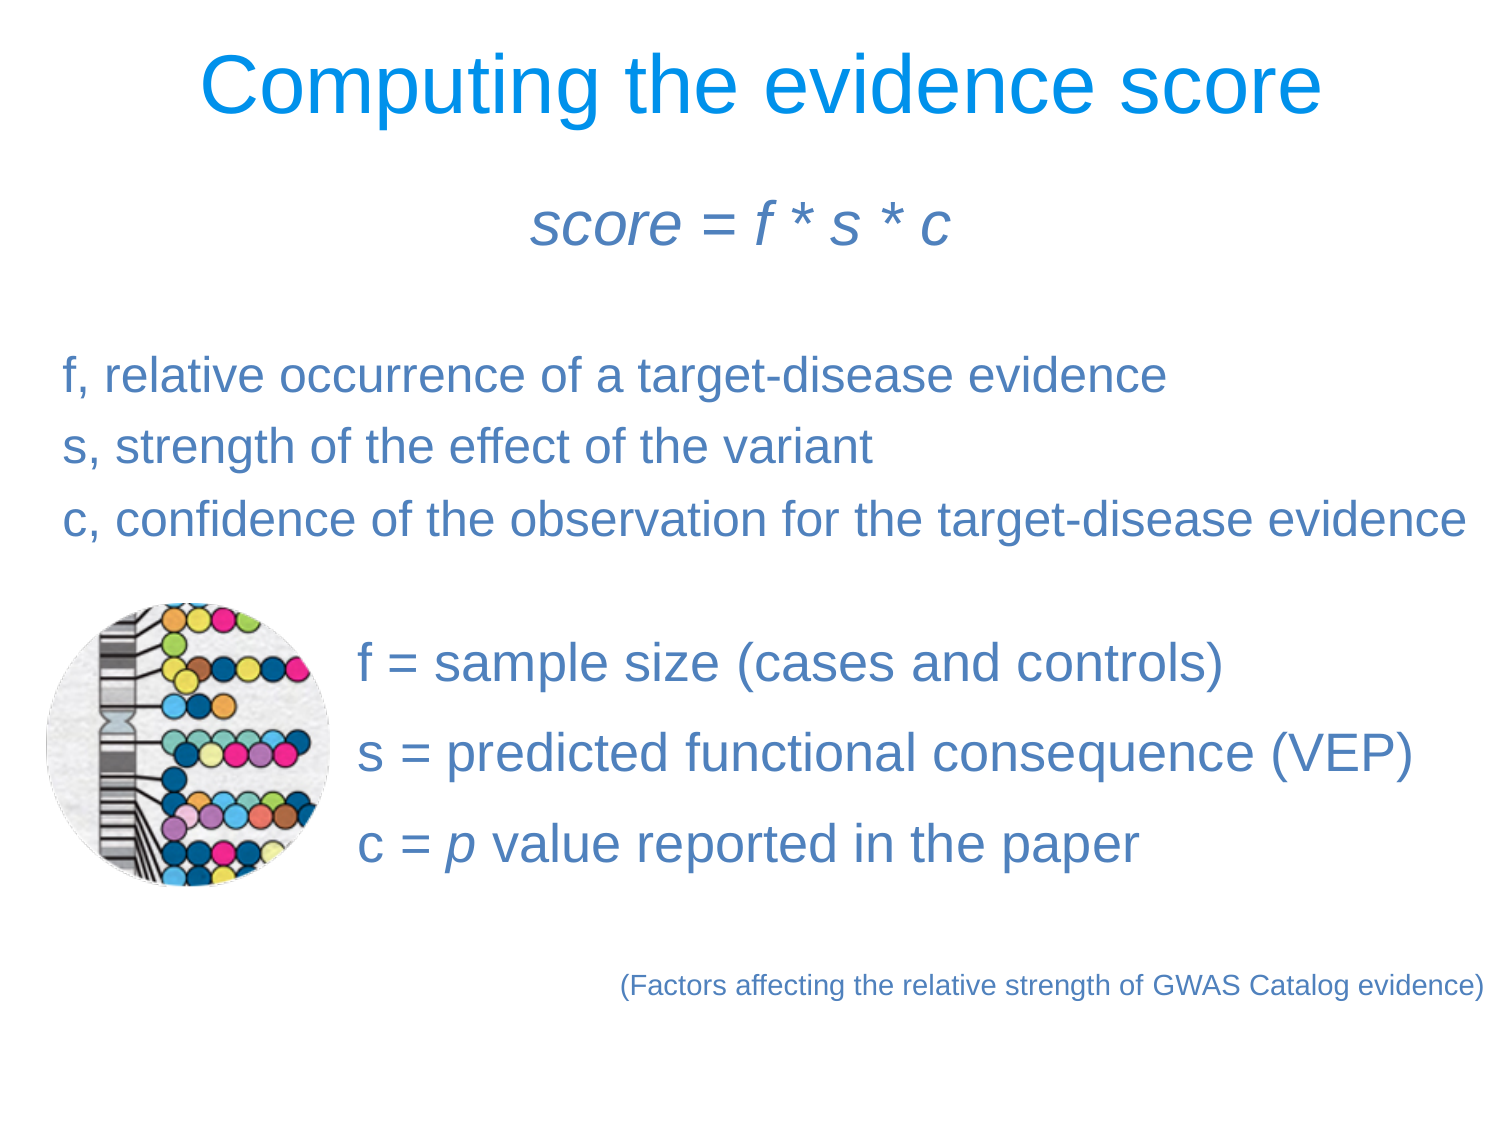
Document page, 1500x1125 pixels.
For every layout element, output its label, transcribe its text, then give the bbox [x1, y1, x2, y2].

text_box [0, 96, 1500, 284]
text_box score = f * s * c f, relative occurrence of a target-disease evidence s, strength of the effect of the variant c, confidence of the observation for the target-disease evidence [0, 160, 1492, 554]
picture [45, 603, 330, 888]
text_box (Factors affecting the relative strength of GWAS Catalog evidence) [45, 951, 1500, 1009]
text_box Computing the evidence score [0, 2, 1500, 96]
text_box f = sample size (cases and controls) s = predicted functional consequence (VEP) c = p value reported in the paper [343, 606, 1500, 929]
